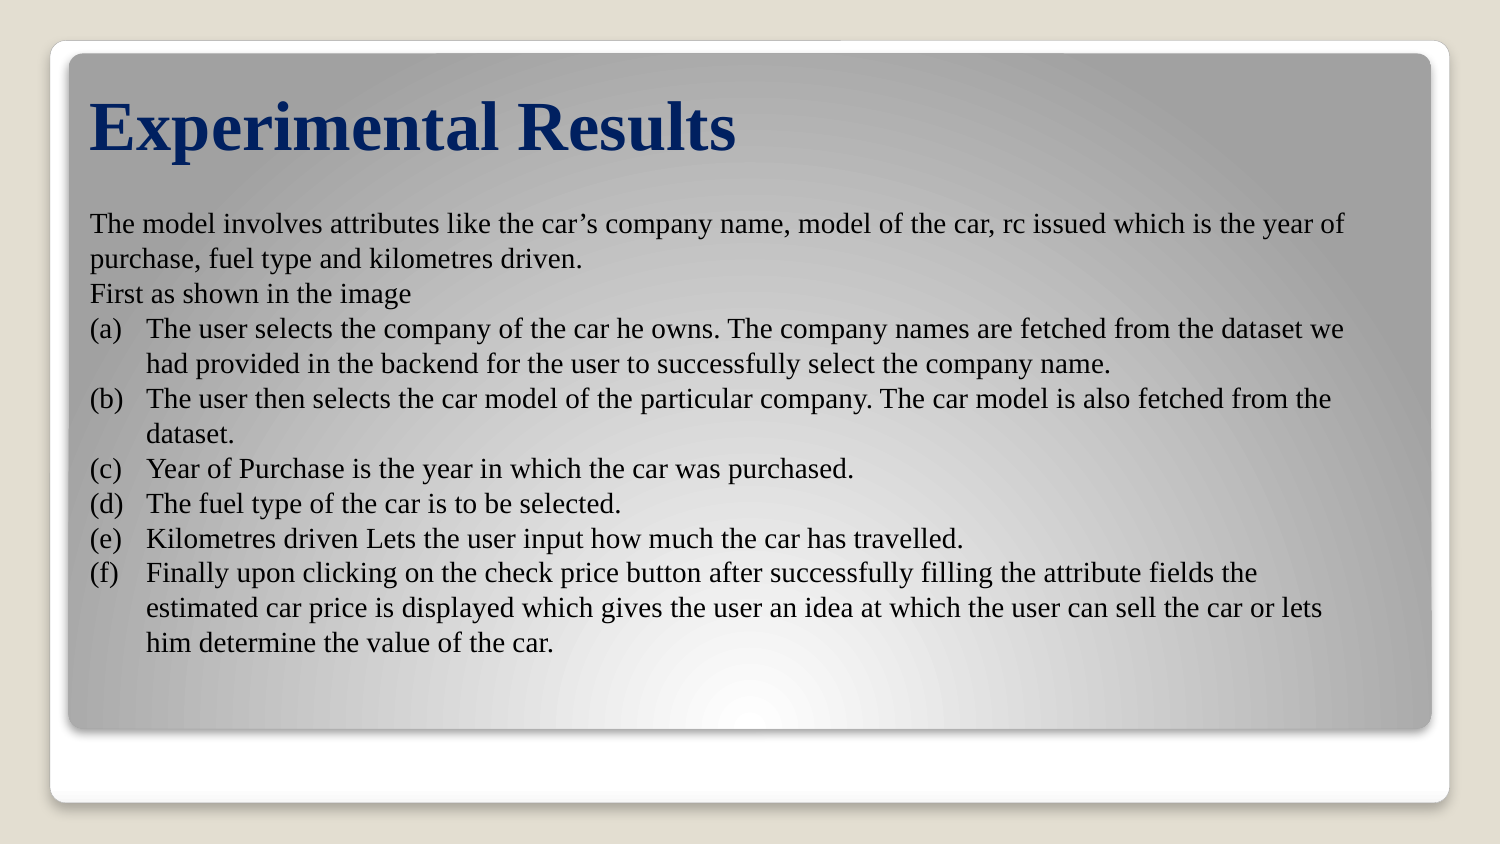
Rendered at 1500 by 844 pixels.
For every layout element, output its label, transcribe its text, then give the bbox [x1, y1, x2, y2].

text_box The model involves attributes like the car’s company name, model of the car, rc issued which is the year of purchase, fuel type and kilometres driven. First as shown in the image The user selects the company of the car he owns. The company names are fetched from the dataset we had provided in the backend for the user to successfully select the company name. The user then selects the car model of the particular company. The car model is also fetched from the dataset. Year of Purchase is the year in which the car was purchased. The fuel type of the car is to be selected. Kilometres driven Lets the user input how much the car has travelled. Finally upon clicking on the check price button after successfully filling the attribute fields the estimated car price is displayed which gives the user an idea at which the user can sell the car or lets him determine the value of the car. [75, 196, 1375, 667]
title Experimental Results [75, 71, 1418, 172]
